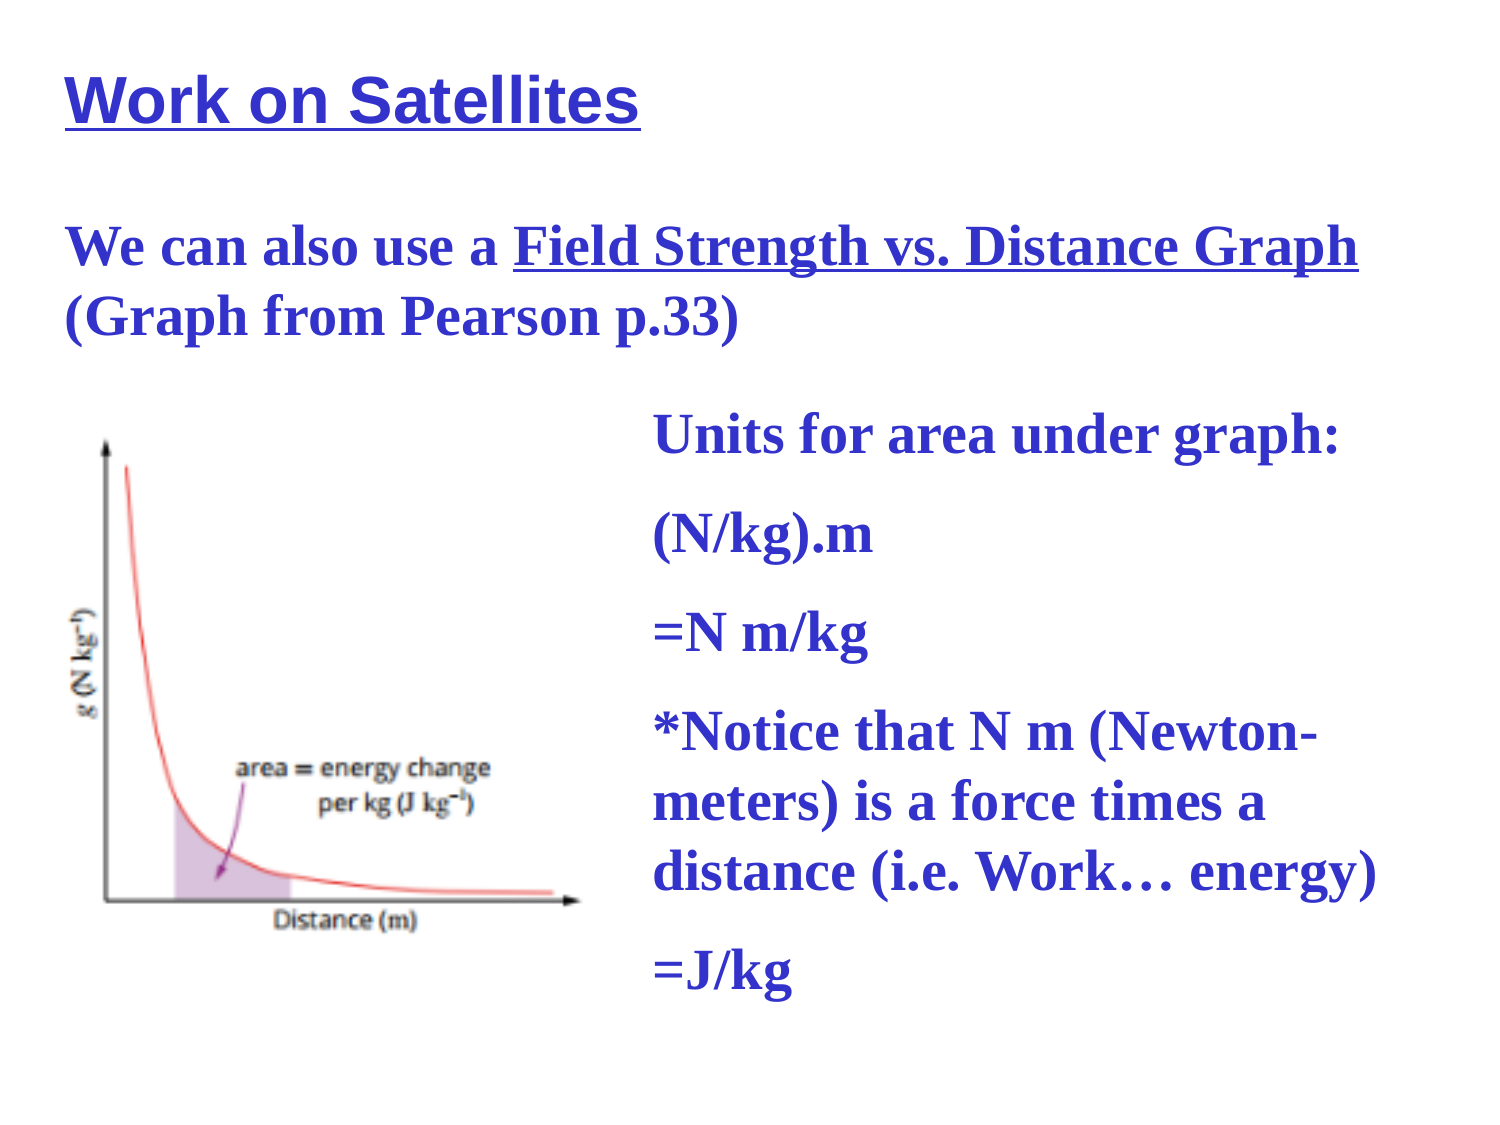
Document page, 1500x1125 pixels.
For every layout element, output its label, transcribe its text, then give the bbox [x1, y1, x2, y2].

text_box We can also use a Field Strength vs. Distance Graph (Graph from Pearson p.33) [49, 199, 1413, 355]
text_box Work on Satellites [50, 49, 1450, 145]
picture [49, 414, 629, 951]
text_box Units for area under graph: (N/kg).m =N m/kg *Notice that N m (Newton-meters) is a force times a distance (i.e. Work… energy) =J/kg [637, 387, 1438, 1009]
